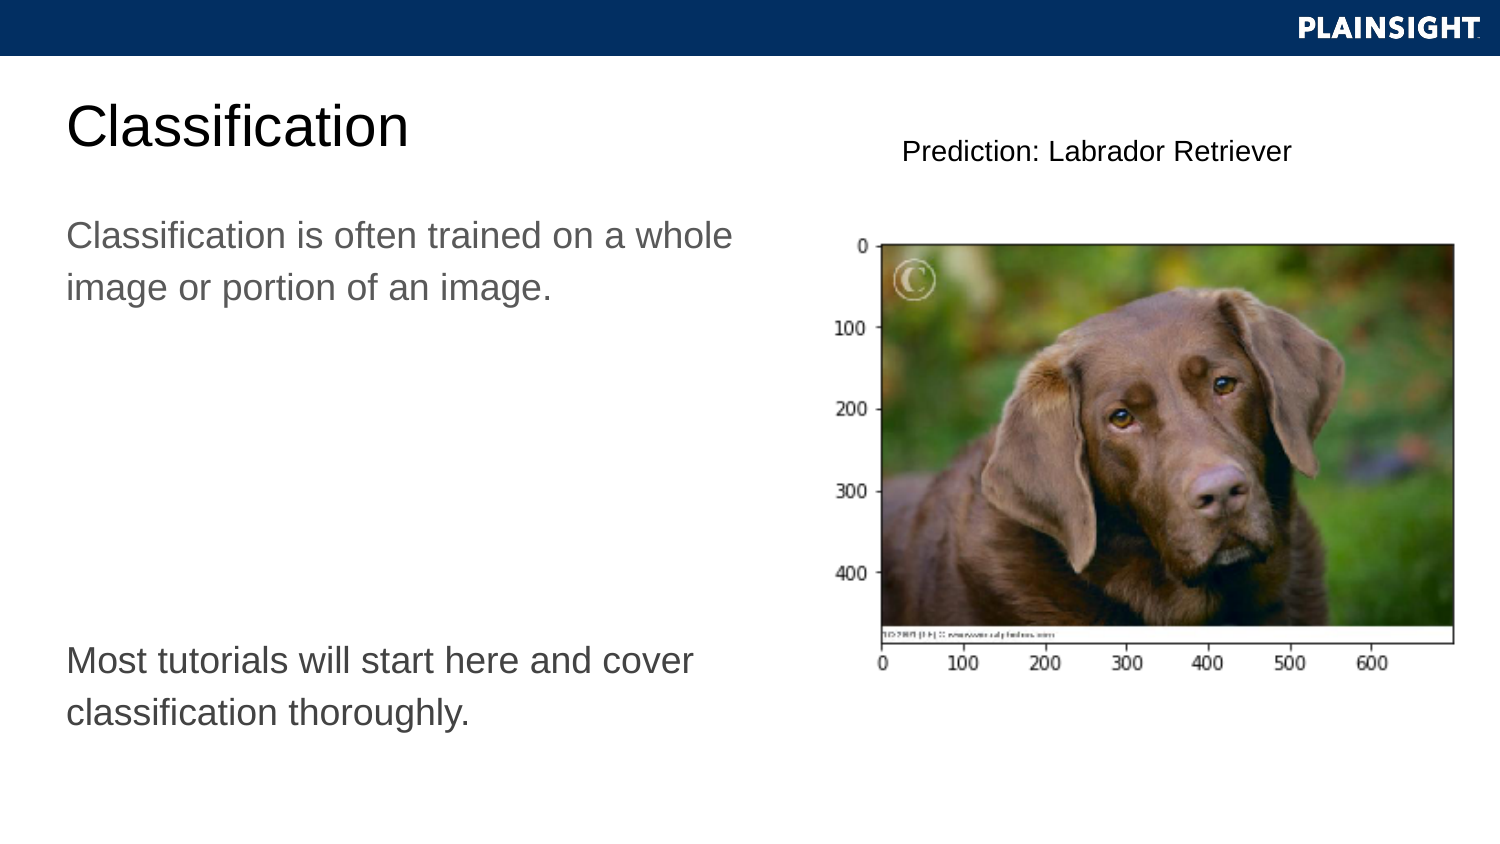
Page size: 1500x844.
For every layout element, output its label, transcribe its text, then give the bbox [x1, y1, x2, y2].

picture [1299, 16, 1480, 39]
list Classification is often trained on a whole image or portion of an image. Most tutorials will start here and cover classification thoroughly. [51, 189, 857, 750]
picture [820, 226, 1464, 687]
text_box Prediction: Labrador Retriever [886, 117, 1414, 189]
title Classification [51, 72, 1449, 167]
